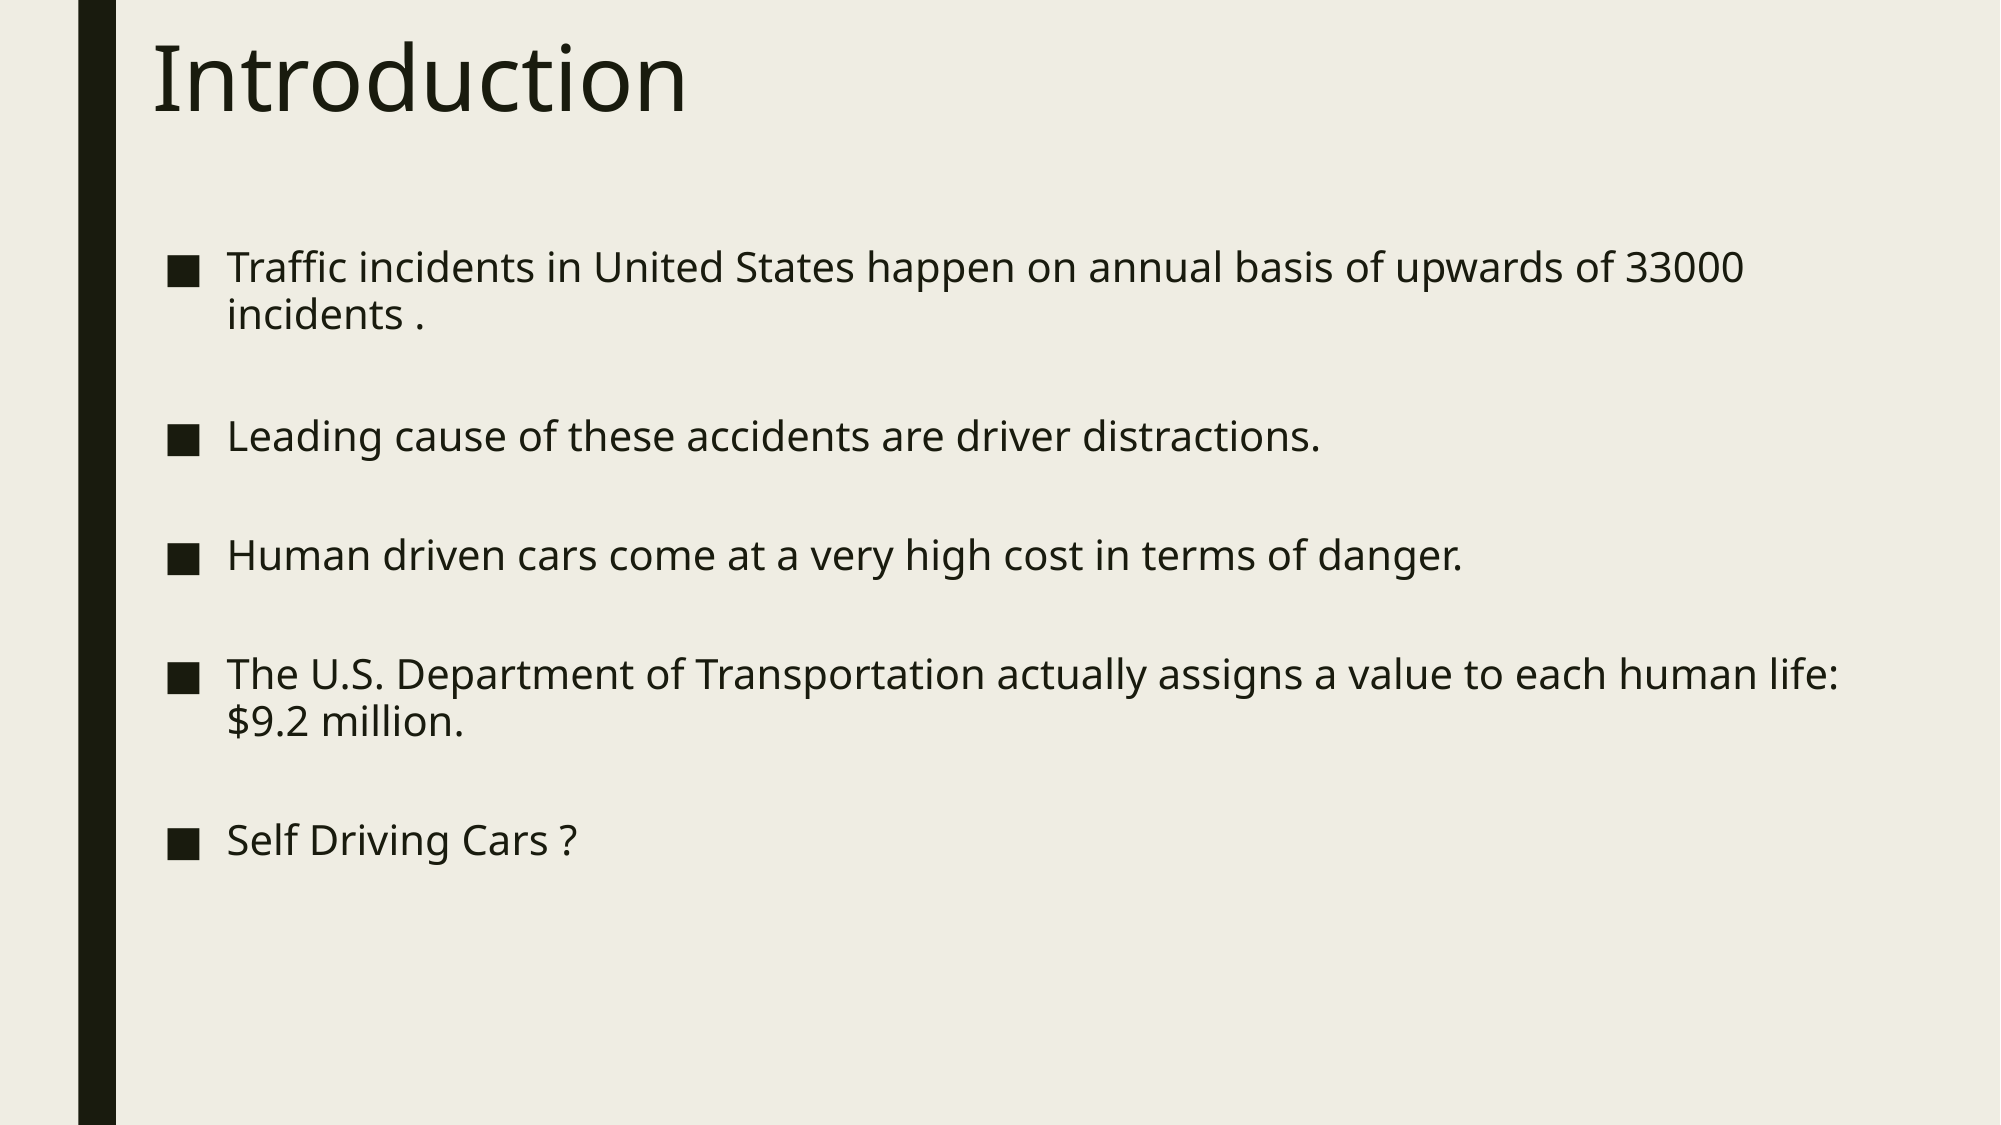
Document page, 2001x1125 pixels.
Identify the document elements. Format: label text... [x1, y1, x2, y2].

list Traffic incidents in United States happen on annual basis of upwards of 33000 incidents . Leading cause of these accidents are driver distractions. Human driven cars come at a very high cost in terms of danger. The U.S. Department of Transportation actually assigns a value to each human life: $9.2 million. Self Driving Cars ? [148, 237, 1874, 1001]
title Introduction [137, 25, 1863, 160]
